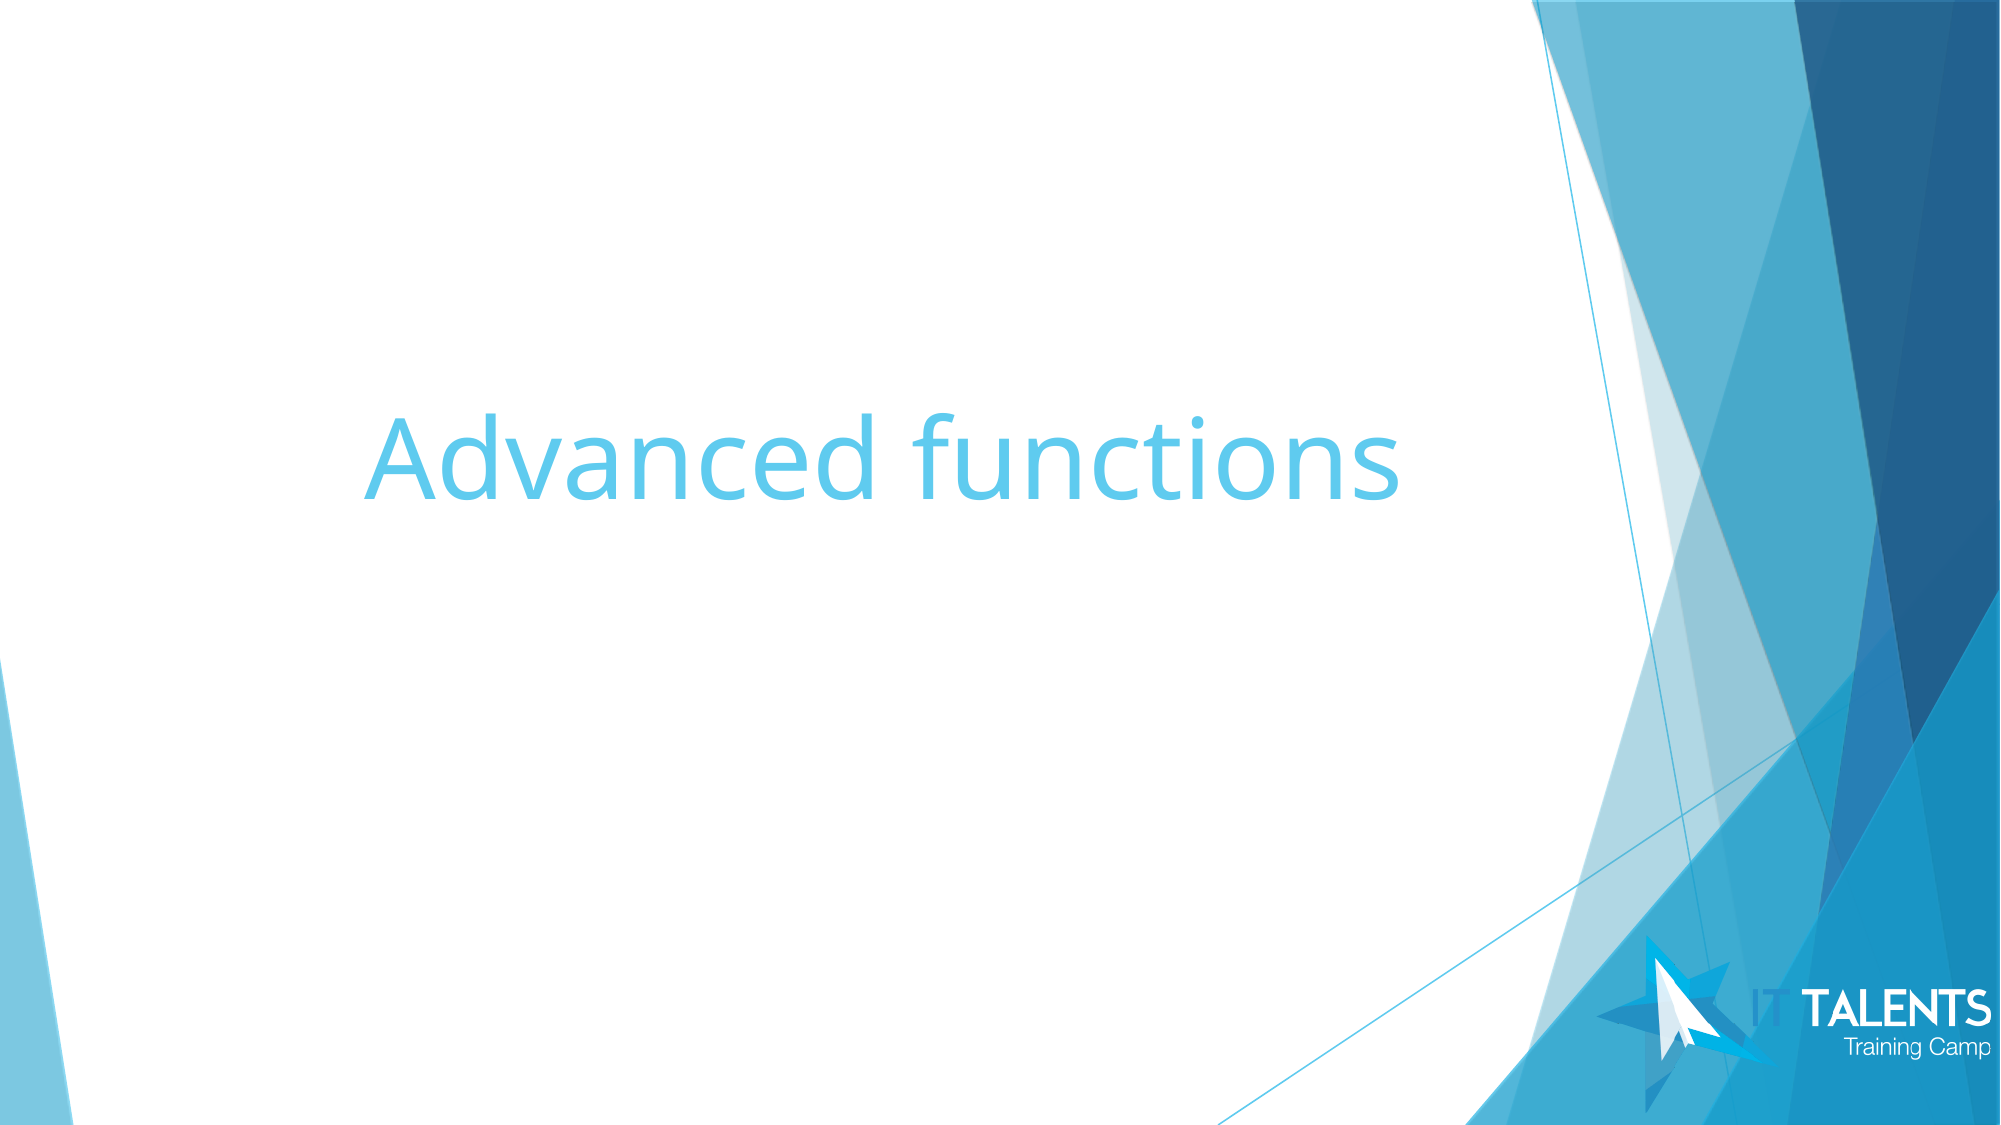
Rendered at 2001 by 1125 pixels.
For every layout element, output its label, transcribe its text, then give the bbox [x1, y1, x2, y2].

text_box Advanced functions [247, 394, 1522, 665]
picture [1596, 935, 1991, 1113]
